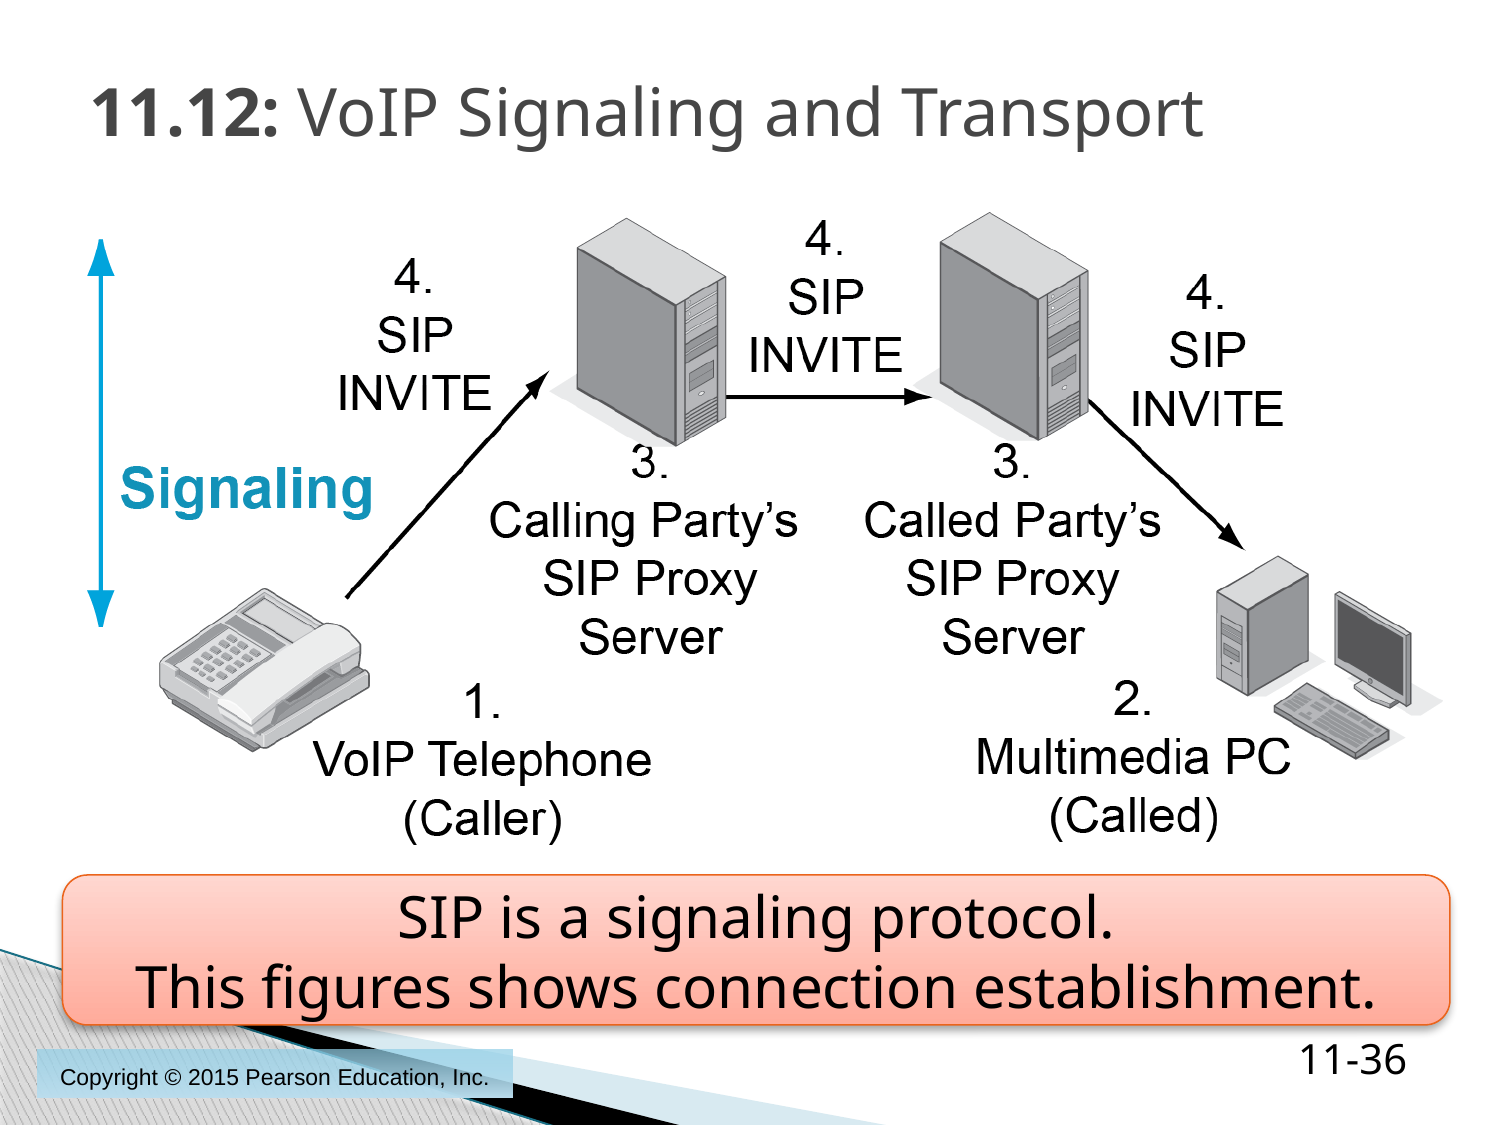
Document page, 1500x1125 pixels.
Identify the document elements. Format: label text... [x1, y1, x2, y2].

text_box SIP is a signaling protocol. This figures shows connection establishment. [61, 874, 1451, 1026]
footer Copyright © 2015 Pearson Education, Inc. [37, 1050, 513, 1098]
title 11.12: VoIP Signaling and Transport [75, 57, 1425, 163]
slide_number 11-36 [1250, 1037, 1423, 1098]
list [87, 212, 1443, 851]
